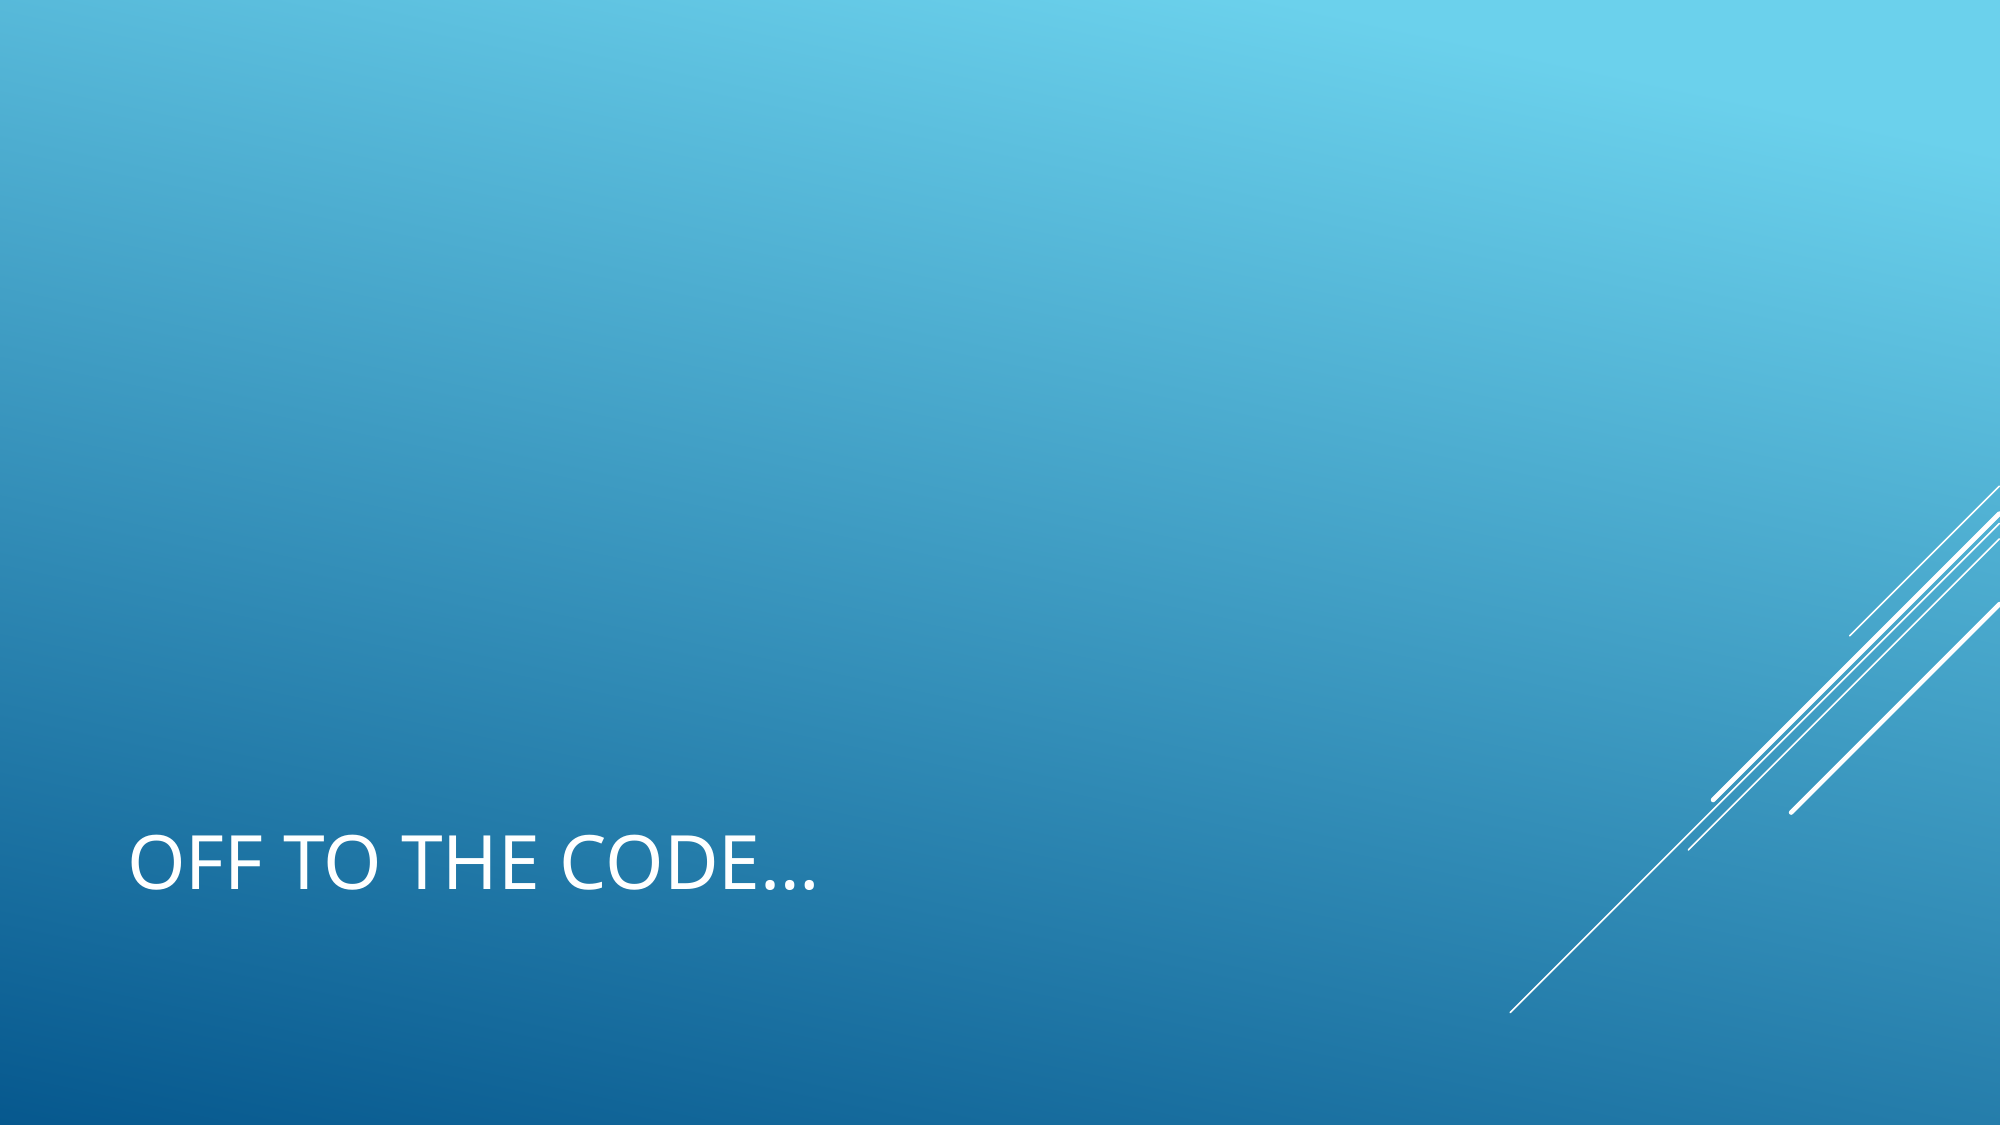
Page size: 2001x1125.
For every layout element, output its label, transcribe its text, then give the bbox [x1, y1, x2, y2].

title Off to the code… [112, 736, 1513, 984]
